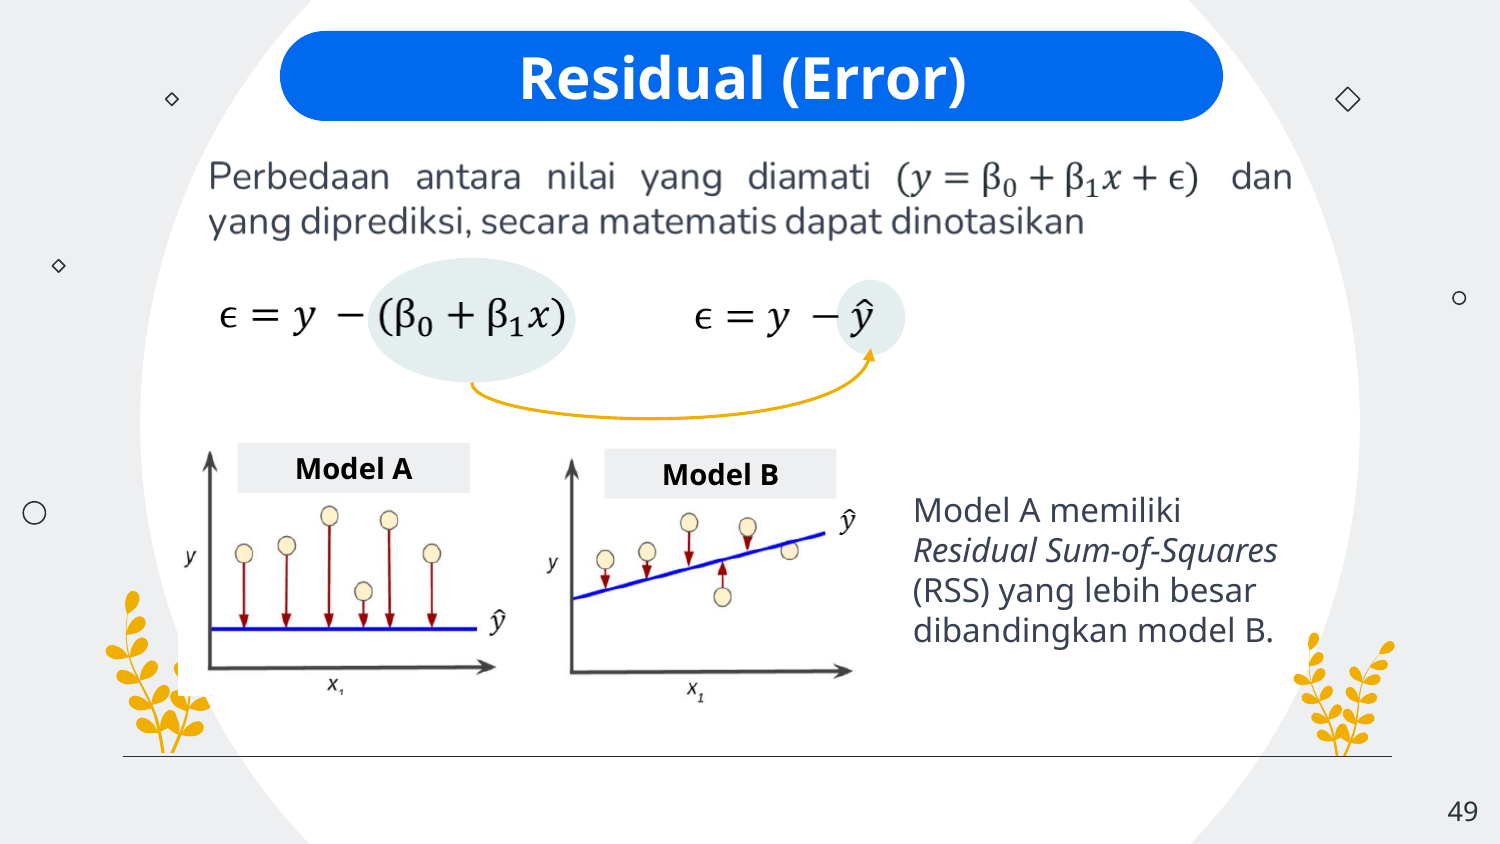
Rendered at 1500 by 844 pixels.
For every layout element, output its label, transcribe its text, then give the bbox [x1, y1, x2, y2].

text_box [193, 139, 1308, 260]
title Residual (Error) [292, 37, 1194, 116]
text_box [212, 257, 1011, 383]
text_box [279, 45, 292, 107]
slide_number ‹#› [1403, 779, 1494, 844]
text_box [178, 442, 1324, 706]
text_box [302, 30, 1224, 121]
